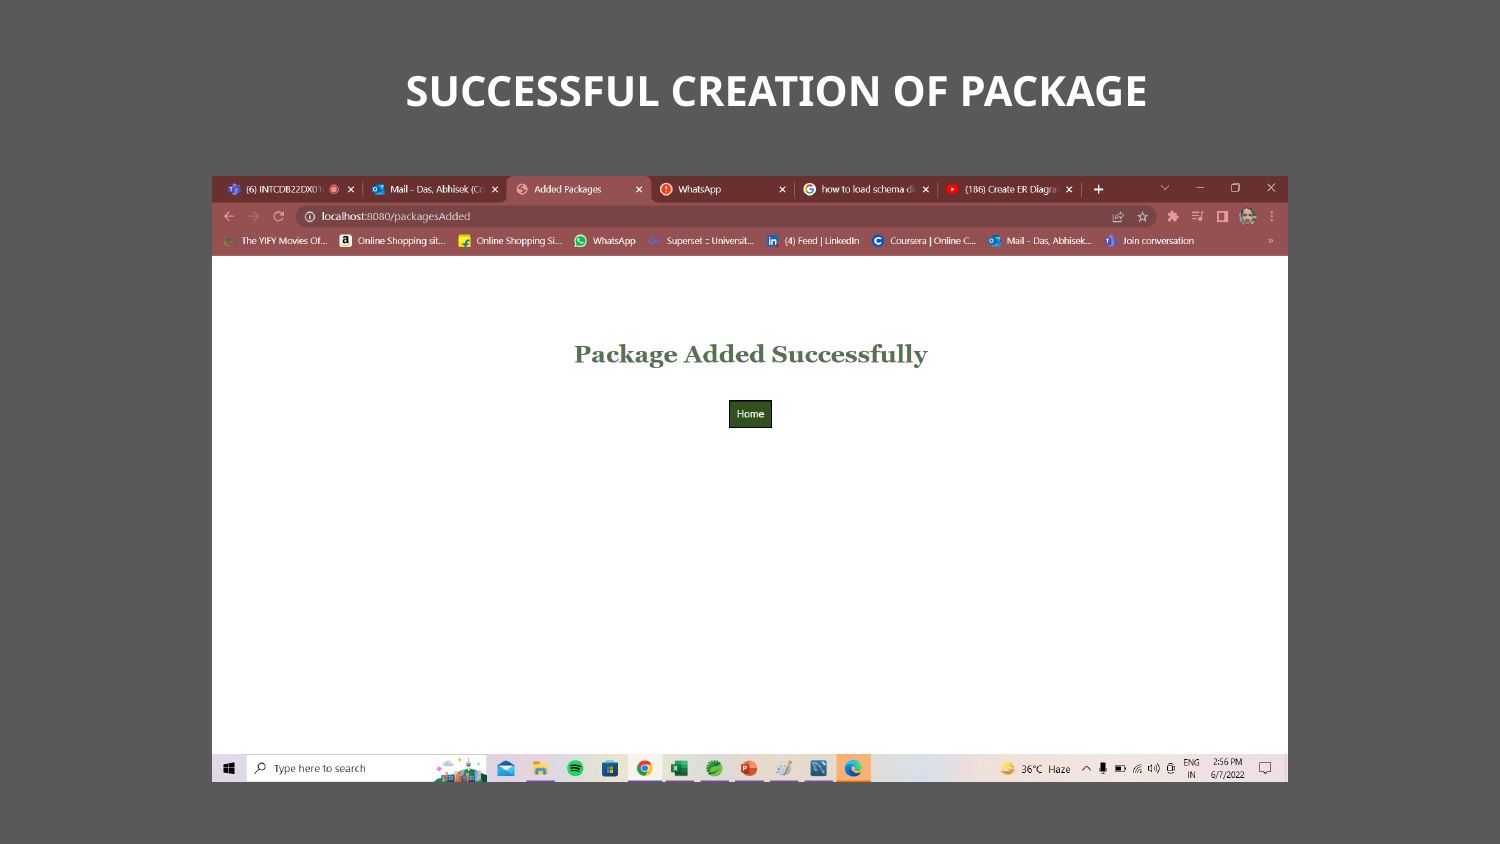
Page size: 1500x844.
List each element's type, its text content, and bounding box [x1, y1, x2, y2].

text_box SUCCESSFUL CREATION OF PACKAGE [125, 50, 1429, 130]
picture [212, 176, 1288, 782]
